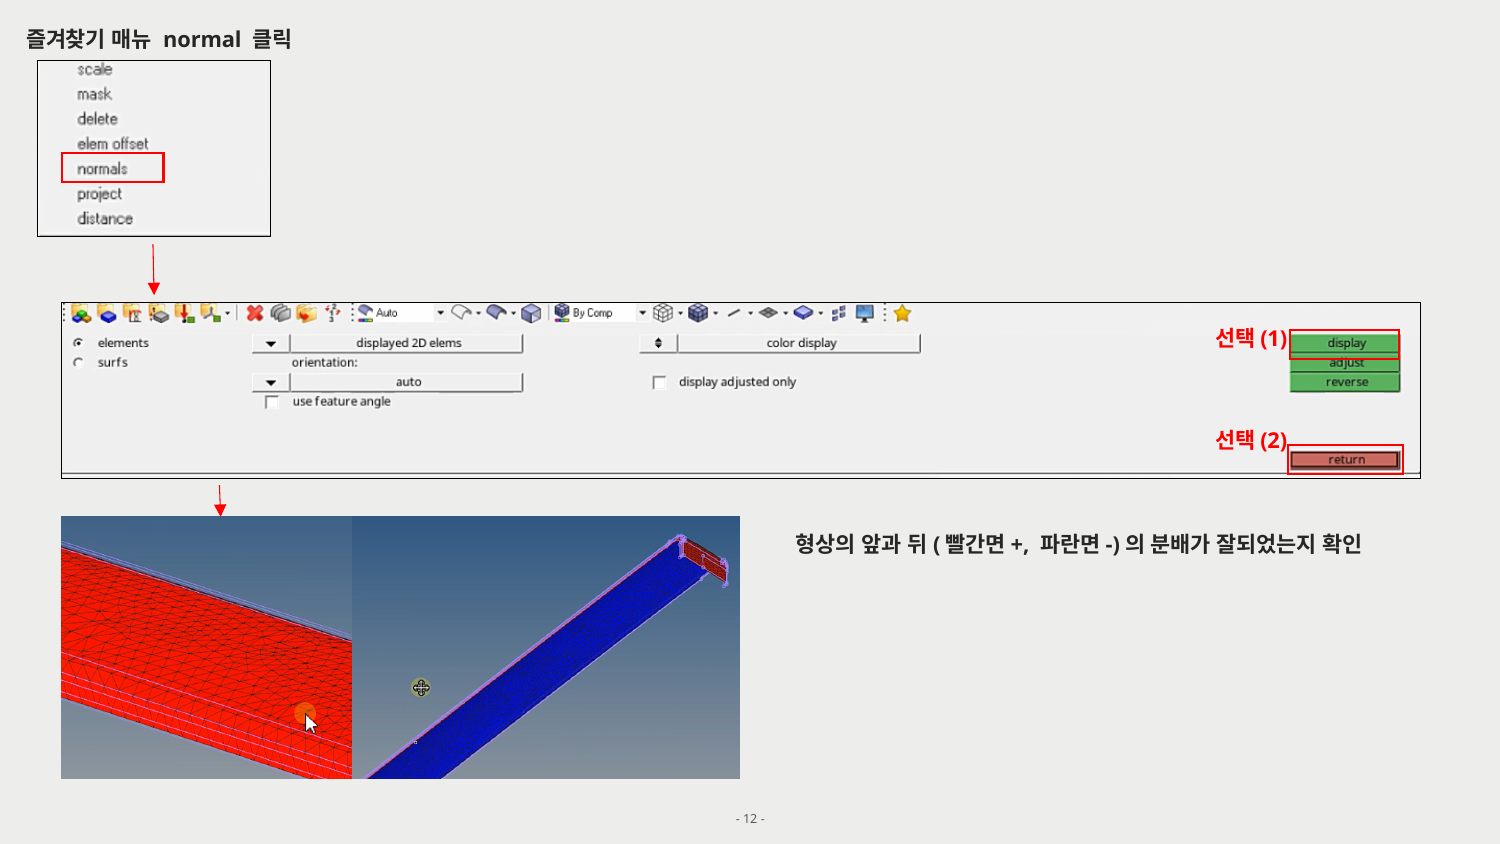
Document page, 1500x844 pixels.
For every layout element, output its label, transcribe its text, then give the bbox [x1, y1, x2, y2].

text_box 형상의 앞과 뒤(빨간면+, 파란면-)의 분배가 잘되었는지 확인 [781, 523, 1378, 565]
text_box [16, 18, 302, 237]
picture [61, 516, 740, 779]
picture [61, 302, 1421, 479]
